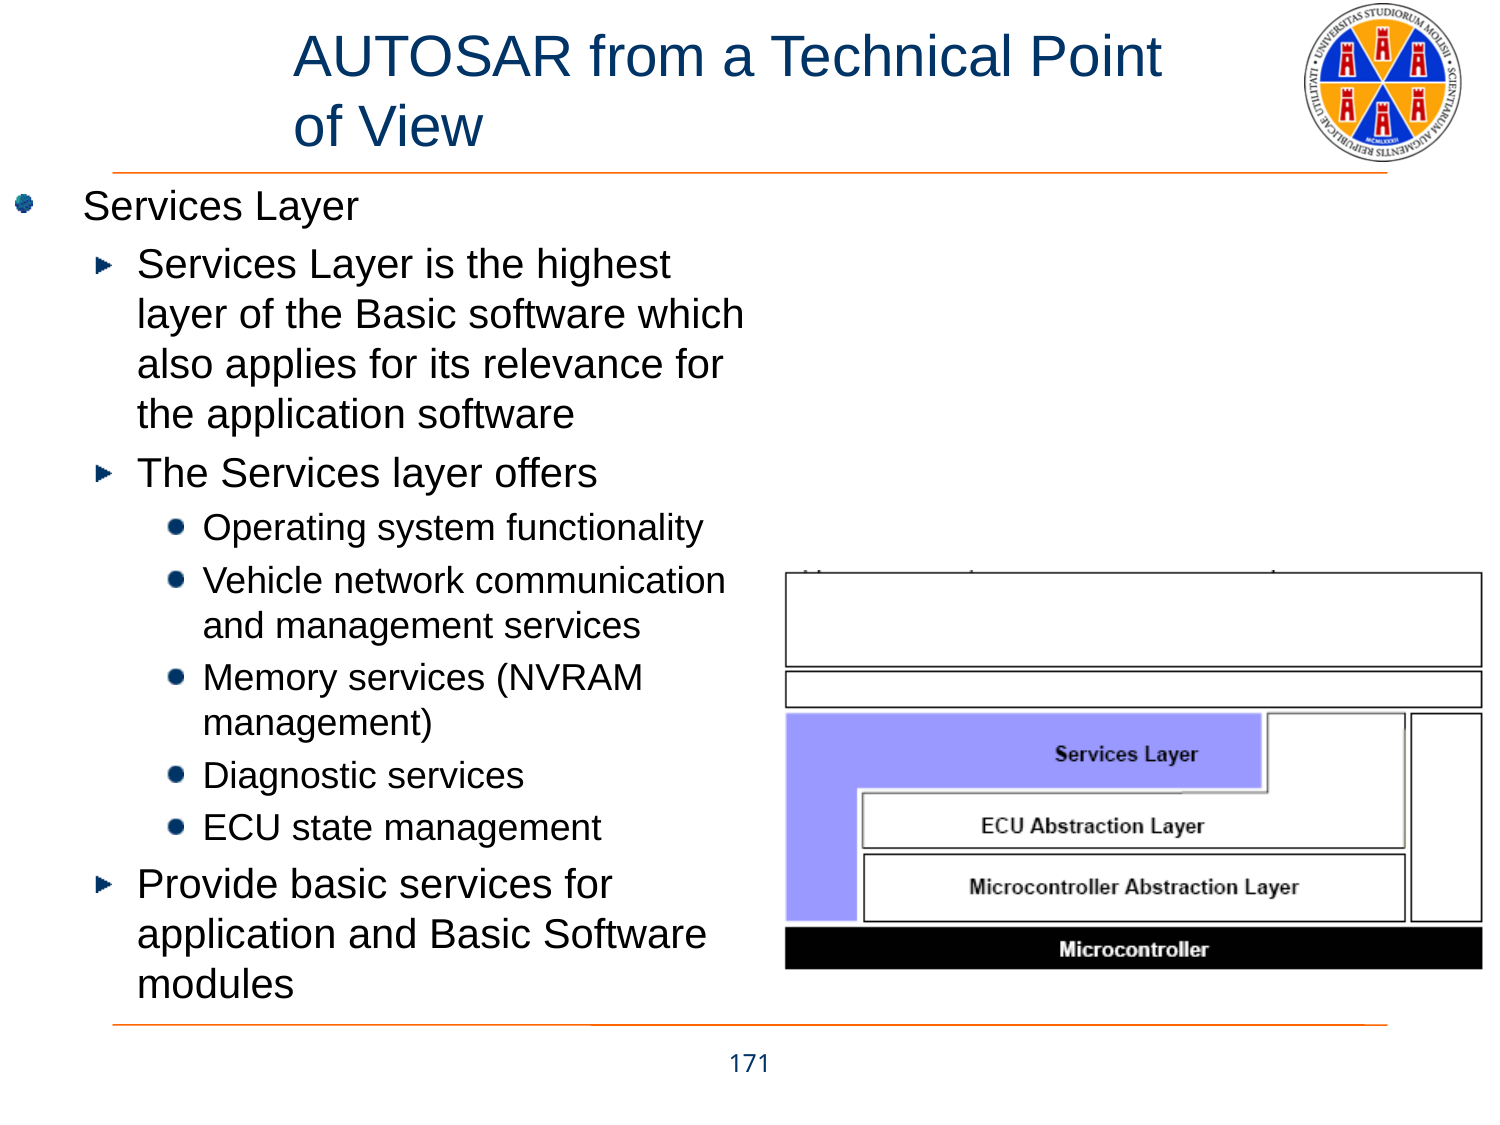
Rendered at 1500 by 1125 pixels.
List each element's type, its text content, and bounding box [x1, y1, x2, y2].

list Services Layer Services Layer is the highest layer of the Basic software which also applies for its relevance for the application software The Services layer offers Operating system functionality Vehicle network communication and management services Memory services (NVRAM management) Diagnostic services ECU state management Provide basic services for application and Basic Software modules [0, 171, 783, 956]
picture [90, 251, 112, 274]
picture [165, 763, 184, 783]
slide_number 171 [670, 1039, 830, 1078]
picture [27, 194, 33, 201]
title AUTOSAR from a Technical Point of View [278, 18, 1211, 157]
picture [90, 870, 112, 893]
picture [15, 194, 33, 213]
picture [779, 570, 1500, 978]
picture [1269, 0, 1500, 166]
picture [165, 816, 184, 835]
picture [165, 568, 184, 588]
picture [165, 666, 184, 685]
picture [90, 459, 112, 482]
picture [165, 516, 184, 535]
